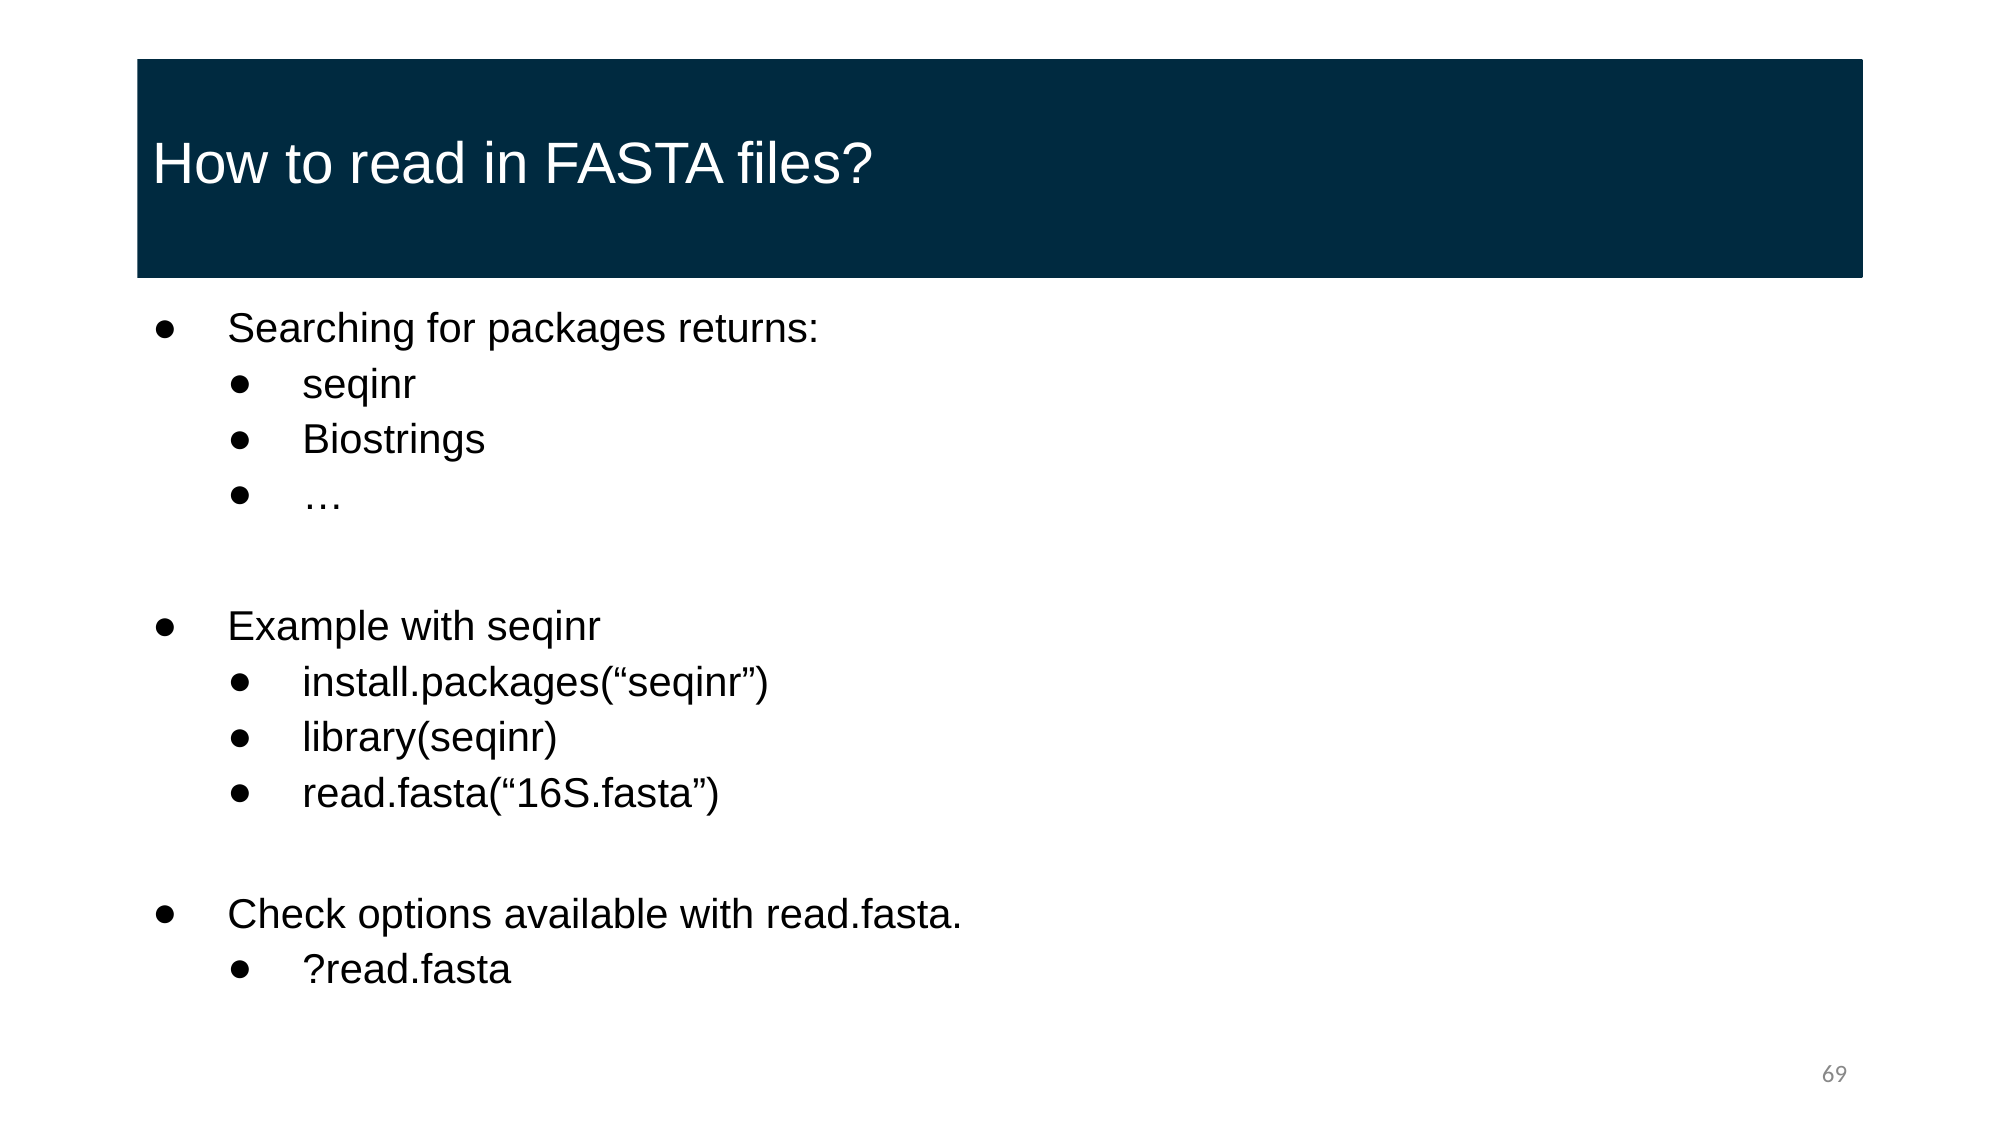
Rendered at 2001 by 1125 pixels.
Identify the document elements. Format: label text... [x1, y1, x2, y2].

list Searching for packages returns: seqinr Biostrings … Example with seqinr install.packages(“seqinr”) library(seqinr) read.fasta(“16S.fasta”) Check options available with read.fasta. ?read.fasta [137, 299, 1863, 1014]
title How to read in FASTA files? [137, 59, 1863, 278]
slide_number ‹#› [1412, 1042, 1863, 1103]
